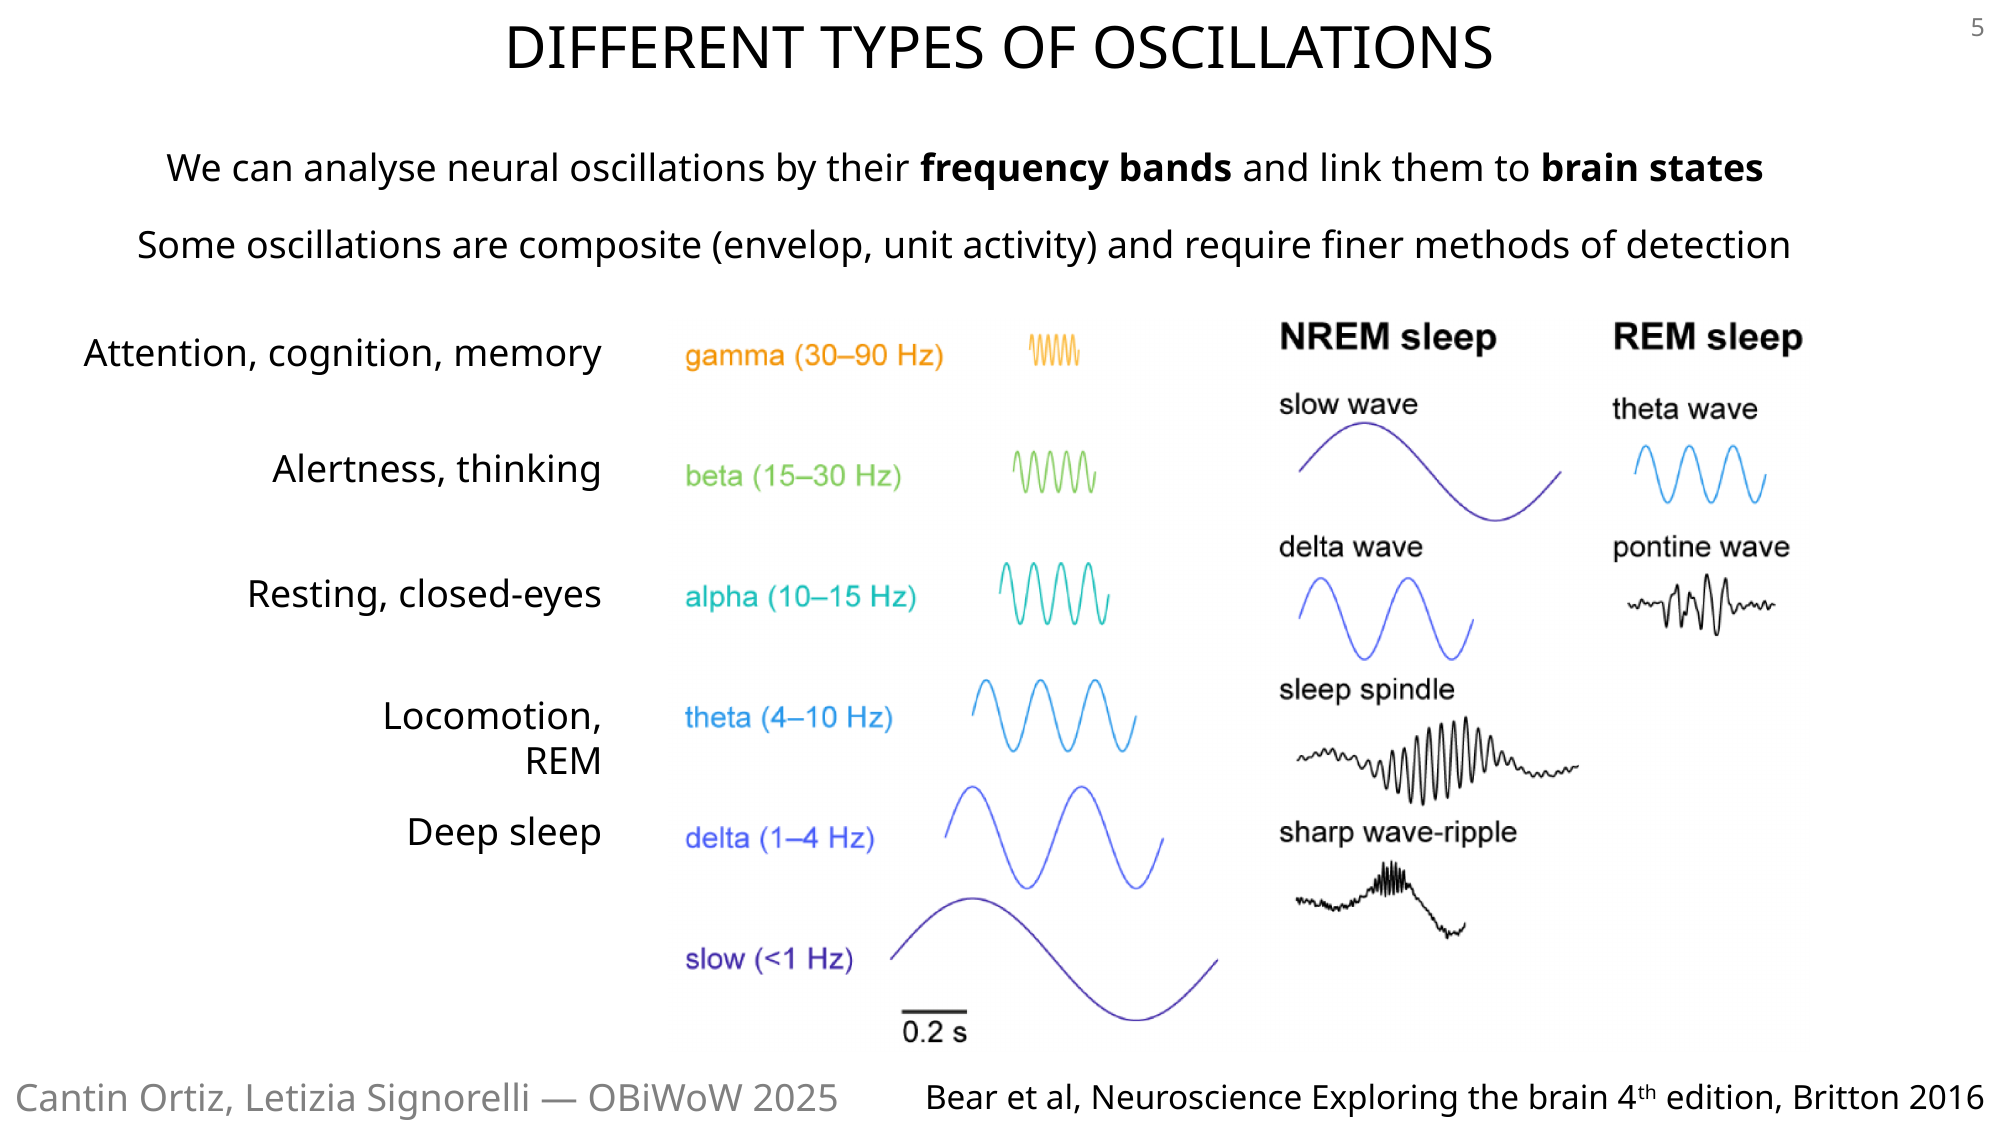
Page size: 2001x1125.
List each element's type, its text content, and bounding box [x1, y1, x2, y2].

text_box DIFFERENT TYPES OF OSCILLATIONS [0, 10, 2000, 89]
text_box Locomotion, REM [281, 684, 618, 790]
picture [667, 317, 1821, 1053]
text_box Resting, closed-eyes [195, 562, 618, 623]
text_box Cantin Ortiz, Letizia Signorelli — OBiWoW 2025 [0, 1066, 860, 1125]
text_box Attention, cognition, memory [60, 321, 618, 382]
text_box Deep sleep [383, 800, 618, 861]
text_box We can analyse neural oscillations by their frequency bands and link them to brain states [50, 136, 1881, 197]
text_box Bear et al, Neuroscience Exploring the brain 4th edition, Britton 2016 [860, 1068, 2000, 1124]
text_box Alertness, thinking [60, 437, 618, 498]
text_box 5 [1549, 0, 2000, 59]
text_box Some oscillations are composite (envelop, unit activity) and require finer methods of detection [50, 213, 1881, 274]
